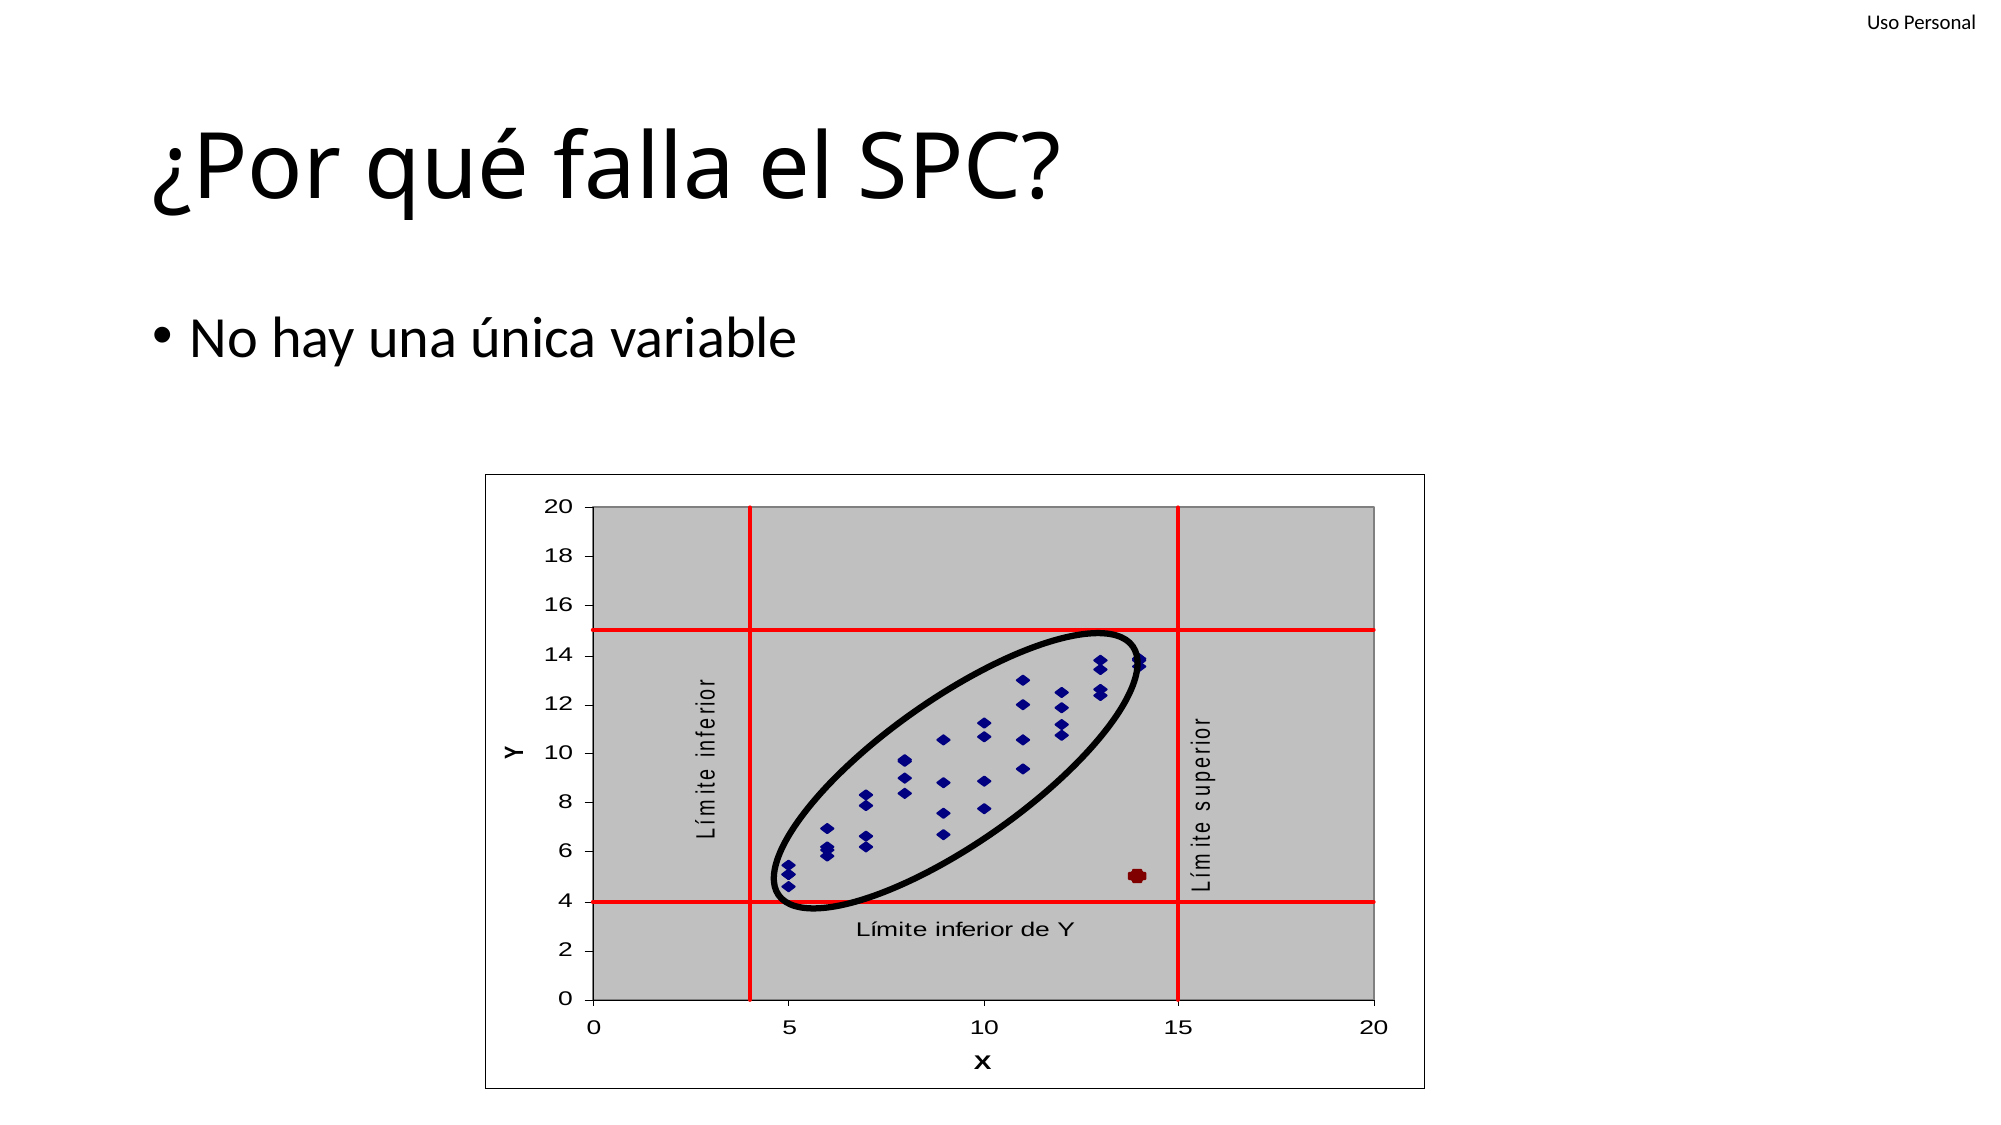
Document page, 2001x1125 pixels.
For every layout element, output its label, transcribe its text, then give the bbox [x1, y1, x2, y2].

title ¿Por qué falla el SPC? [137, 59, 1863, 278]
list No hay una única variable [137, 299, 1863, 1014]
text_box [474, 466, 1437, 1097]
